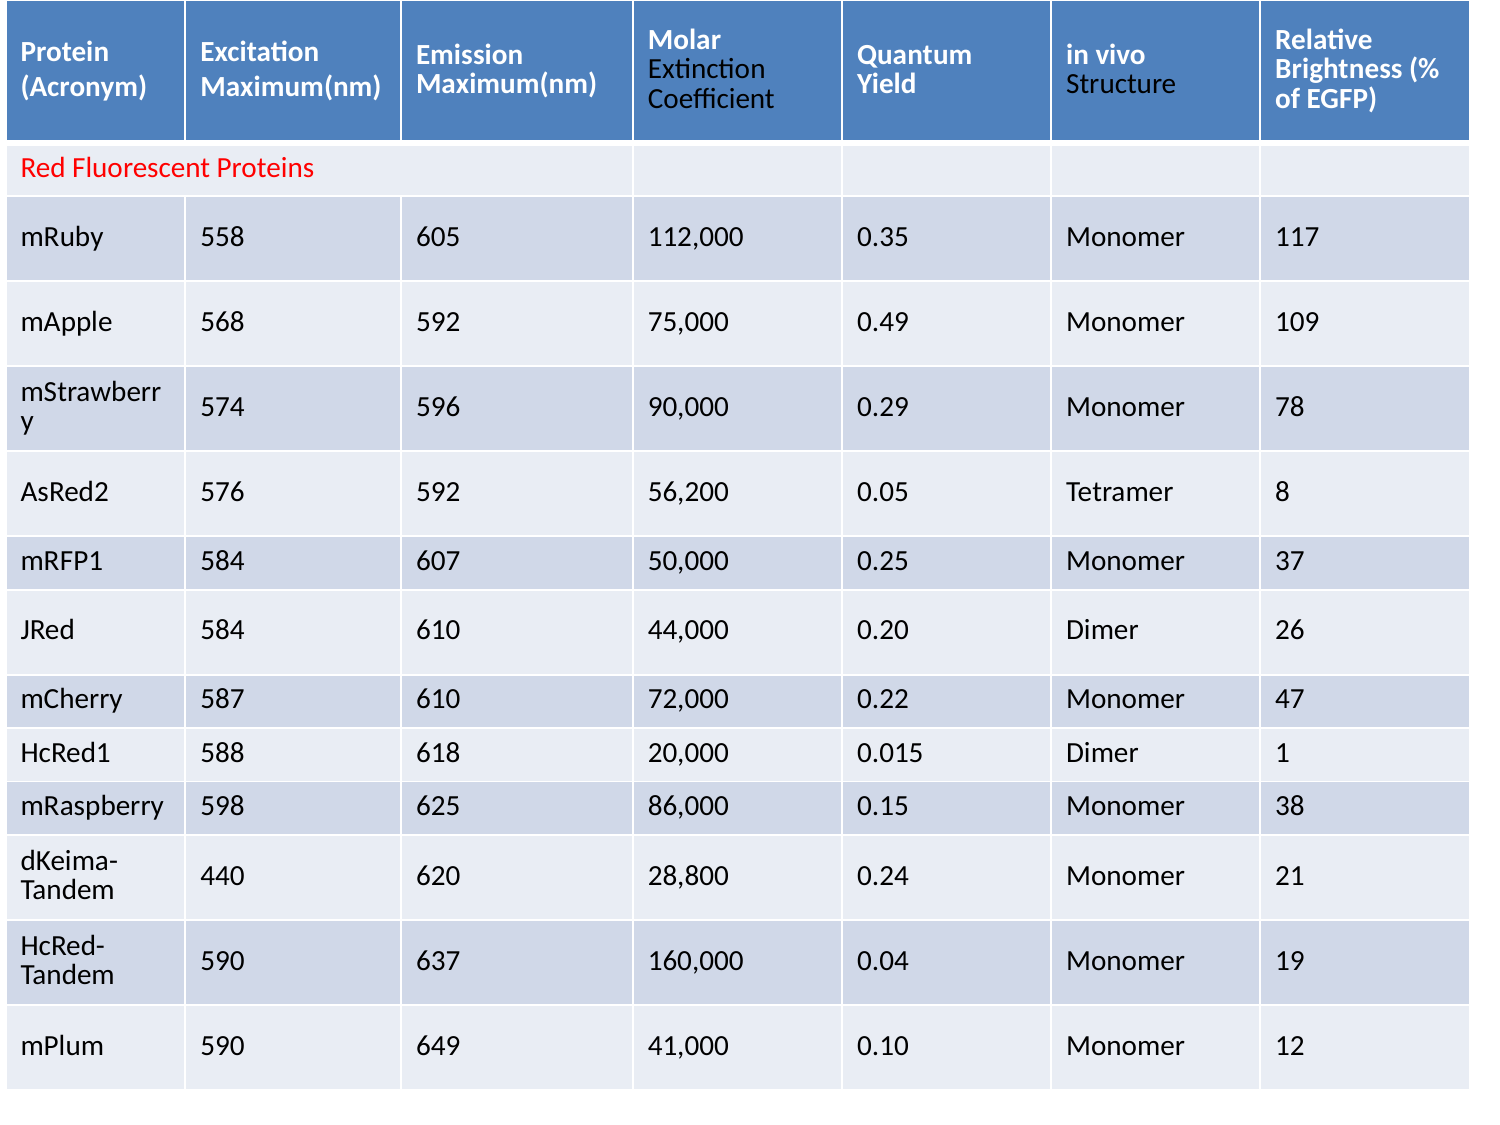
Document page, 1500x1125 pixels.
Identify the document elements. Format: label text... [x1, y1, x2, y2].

table_header Excitation Maximum(nm) [186, 1, 400, 140]
table_cell 596 [402, 367, 632, 450]
table_cell 38 [1261, 782, 1469, 834]
table_cell mRuby [7, 197, 184, 280]
table_cell 576 [186, 452, 400, 535]
table_cell Tetramer [1052, 452, 1259, 535]
table_cell 8 [1261, 452, 1469, 535]
table_header Emission Maximum(nm) [402, 1, 632, 140]
table_cell 86,000 [634, 782, 841, 834]
table_cell 605 [402, 197, 632, 280]
table_cell [843, 146, 1050, 195]
table_cell 584 [186, 591, 400, 674]
table_cell 620 [402, 836, 632, 919]
table_cell Monomer [1052, 836, 1259, 919]
table_cell 625 [402, 782, 632, 834]
table_cell 12 [1261, 1006, 1469, 1089]
table_header in vivo Structure [1052, 1, 1259, 140]
table_cell 37 [1261, 537, 1469, 589]
table_cell Monomer [1052, 197, 1259, 280]
table_cell 0.25 [843, 537, 1050, 589]
table_cell HcRed1 [7, 729, 184, 781]
table_cell 568 [186, 282, 400, 365]
table_cell 0.05 [843, 452, 1050, 535]
table_cell Dimer [1052, 729, 1259, 781]
table_header Relative Brightness (% of EGFP) [1261, 1, 1469, 140]
table_cell 56,200 [634, 452, 841, 535]
table_cell 610 [402, 676, 632, 727]
table_cell 587 [186, 676, 400, 727]
table_cell mCherry [7, 676, 184, 727]
table_header Protein (Acronym) [7, 1, 184, 140]
table_cell 75,000 [634, 282, 841, 365]
table_cell 109 [1261, 282, 1469, 365]
table_cell 598 [186, 782, 400, 834]
table_cell Monomer [1052, 367, 1259, 450]
table_header Molar Extinction Coefficient [634, 1, 841, 140]
table_cell 20,000 [634, 729, 841, 781]
table_cell Red Fluorescent Proteins [7, 146, 632, 195]
table_cell 0.15 [843, 782, 1050, 834]
table_cell Monomer [1052, 1006, 1259, 1089]
table_cell Monomer [1052, 921, 1259, 1004]
table_cell 0.015 [843, 729, 1050, 781]
table_cell 592 [402, 452, 632, 535]
table_cell 0.29 [843, 367, 1050, 450]
table_cell 90,000 [634, 367, 841, 450]
table_cell 41,000 [634, 1006, 841, 1089]
table_cell mRaspberry [7, 782, 184, 834]
table_cell 0.04 [843, 921, 1050, 1004]
table_cell AsRed2 [7, 452, 184, 535]
table_cell 117 [1261, 197, 1469, 280]
table_cell 0.49 [843, 282, 1050, 365]
table_cell Monomer [1052, 782, 1259, 834]
table_cell 637 [402, 921, 632, 1004]
table_cell 610 [402, 591, 632, 674]
table_cell [634, 146, 841, 195]
table_cell 28,800 [634, 836, 841, 919]
table_cell mRFP1 [7, 537, 184, 589]
table_cell 592 [402, 282, 632, 365]
table_cell 160,000 [634, 921, 841, 1004]
table_cell 19 [1261, 921, 1469, 1004]
table_cell 440 [186, 836, 400, 919]
table_cell 574 [186, 367, 400, 450]
table_cell mApple [7, 282, 184, 365]
table_cell 0.24 [843, 836, 1050, 919]
table_cell 0.10 [843, 1006, 1050, 1089]
table_cell 590 [186, 1006, 400, 1089]
table_cell Dimer [1052, 591, 1259, 674]
table_cell 618 [402, 729, 632, 781]
table_cell 112,000 [634, 197, 841, 280]
table_cell [1261, 146, 1469, 195]
table_cell 607 [402, 537, 632, 589]
table_cell 0.20 [843, 591, 1050, 674]
table_header Quantum Yield [843, 1, 1050, 140]
table_cell 584 [186, 537, 400, 589]
table_cell 47 [1261, 676, 1469, 727]
table_cell 1 [1261, 729, 1469, 781]
table_cell JRed [7, 591, 184, 674]
table_cell 78 [1261, 367, 1469, 450]
table_cell Monomer [1052, 282, 1259, 365]
table_cell 590 [186, 921, 400, 1004]
table_cell dKeima-Tandem [7, 836, 184, 919]
table_cell 649 [402, 1006, 632, 1089]
table_cell Monomer [1052, 676, 1259, 727]
table_cell [1052, 146, 1259, 195]
table_cell HcRed-Tandem [7, 921, 184, 1004]
table_cell 558 [186, 197, 400, 280]
table_cell 0.35 [843, 197, 1050, 280]
table_cell mStrawberry [7, 367, 184, 450]
table_cell Monomer [1052, 537, 1259, 589]
table_cell 588 [186, 729, 400, 781]
table_cell 72,000 [634, 676, 841, 727]
table_cell 21 [1261, 836, 1469, 919]
table_cell mPlum [7, 1006, 184, 1089]
table_cell 0.22 [843, 676, 1050, 727]
table_cell 26 [1261, 591, 1469, 674]
table_cell 44,000 [634, 591, 841, 674]
table_cell 50,000 [634, 537, 841, 589]
